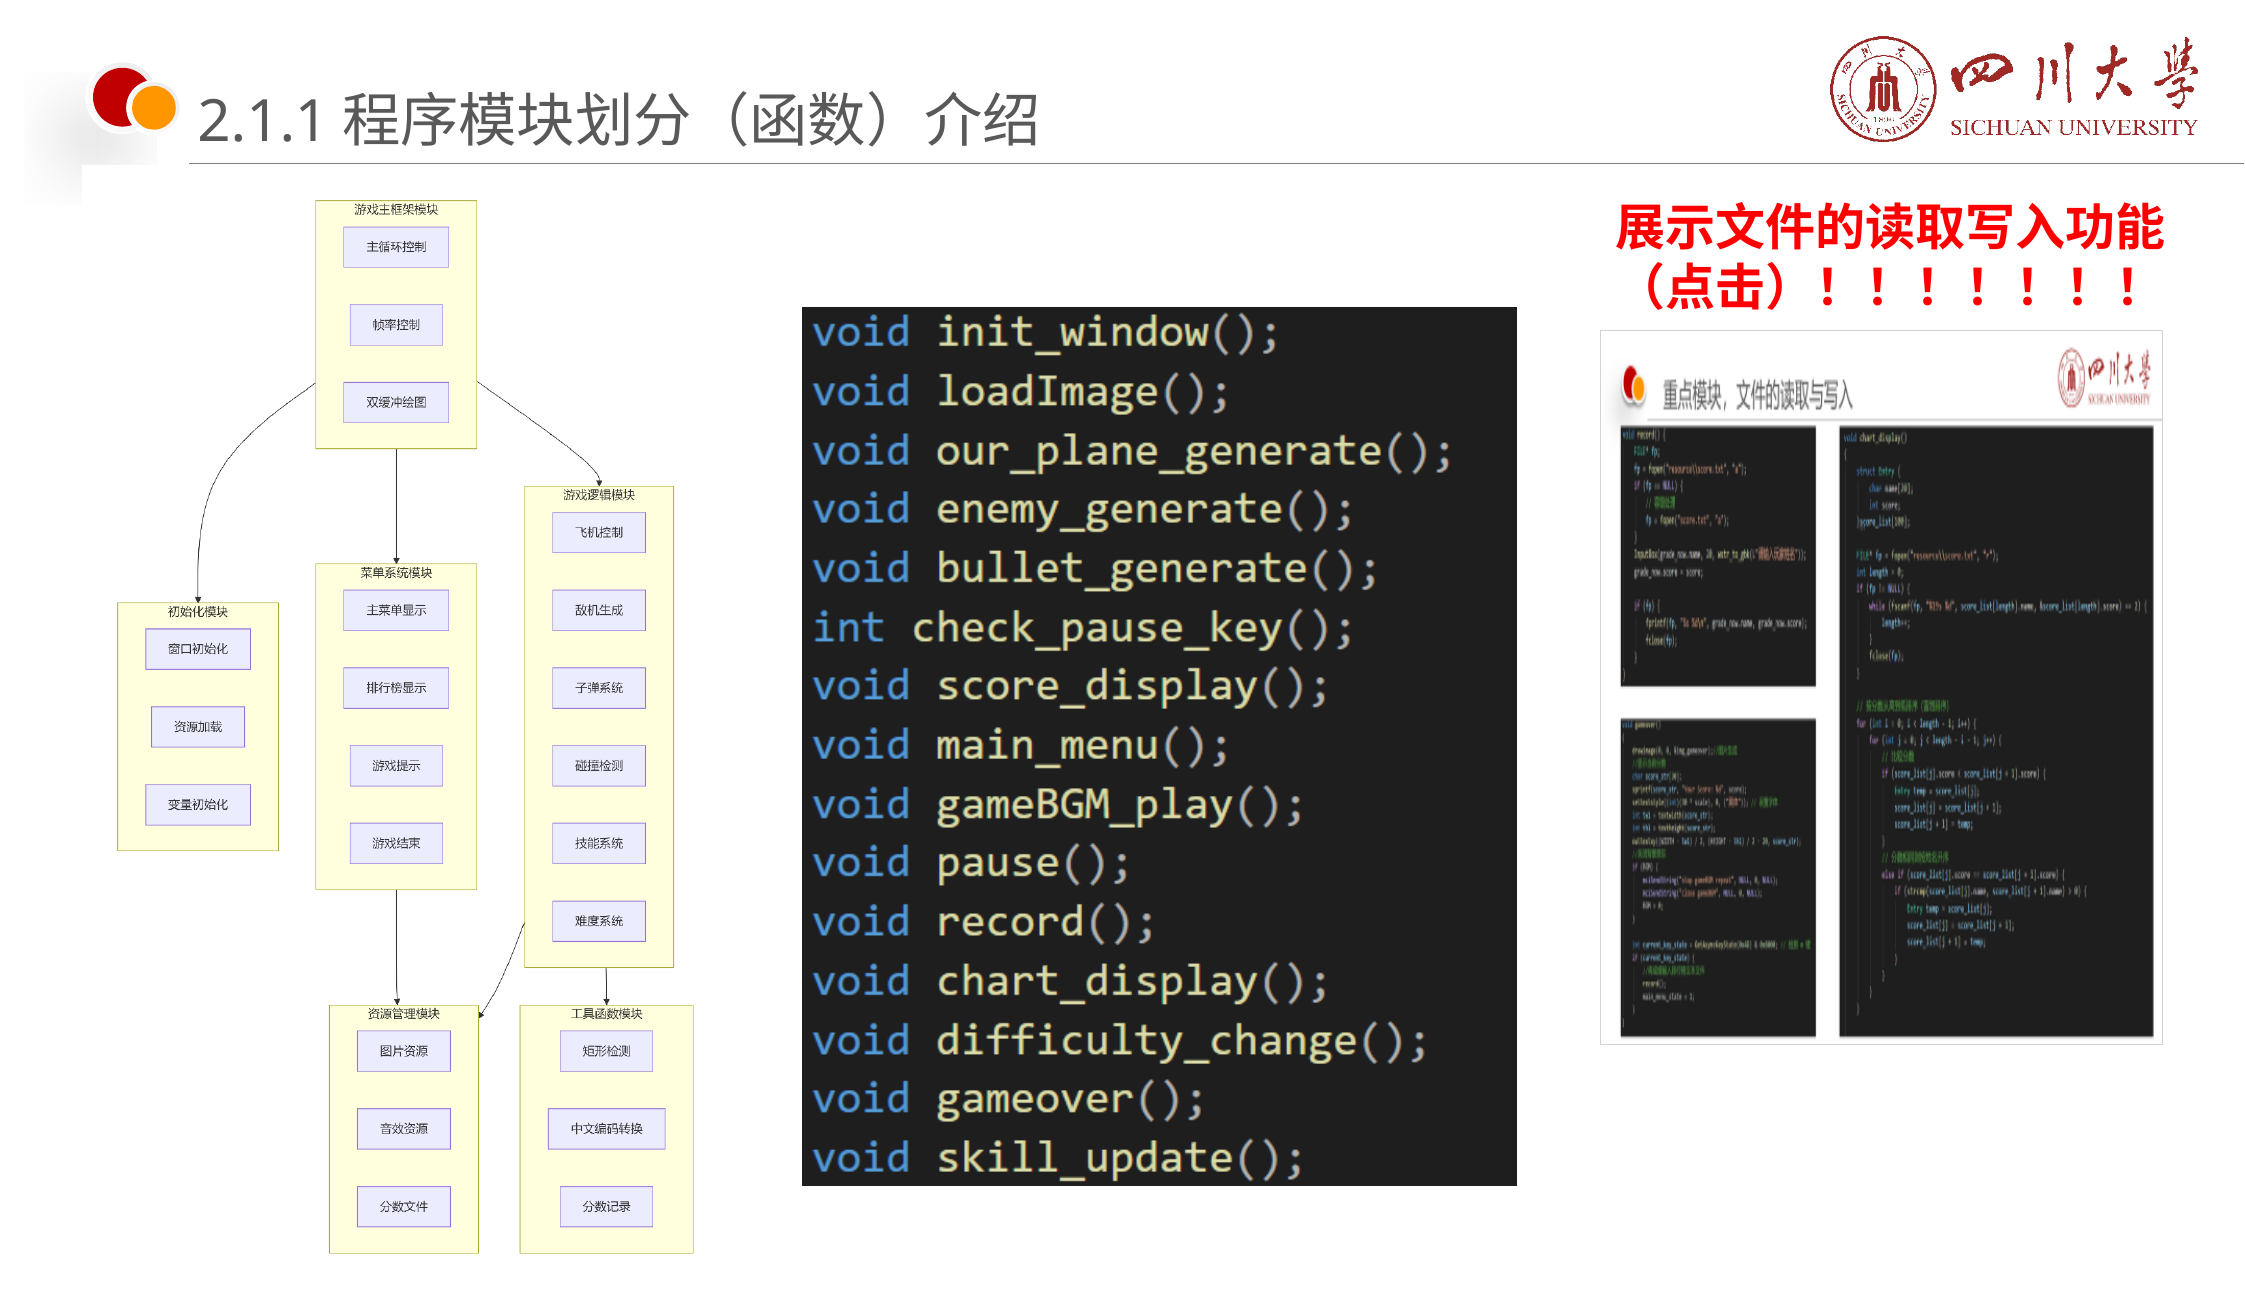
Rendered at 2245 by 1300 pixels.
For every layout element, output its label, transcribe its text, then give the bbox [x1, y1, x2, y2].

picture [1601, 331, 2162, 1044]
picture [802, 306, 1517, 1186]
title 2.1.1程序模块划分（函数）介绍 [177, 70, 1335, 166]
text_box 展示文件的读取写入功能（点击）！！！！！！！ [1600, 187, 2198, 323]
picture [82, 165, 728, 1289]
picture [1830, 36, 2198, 142]
